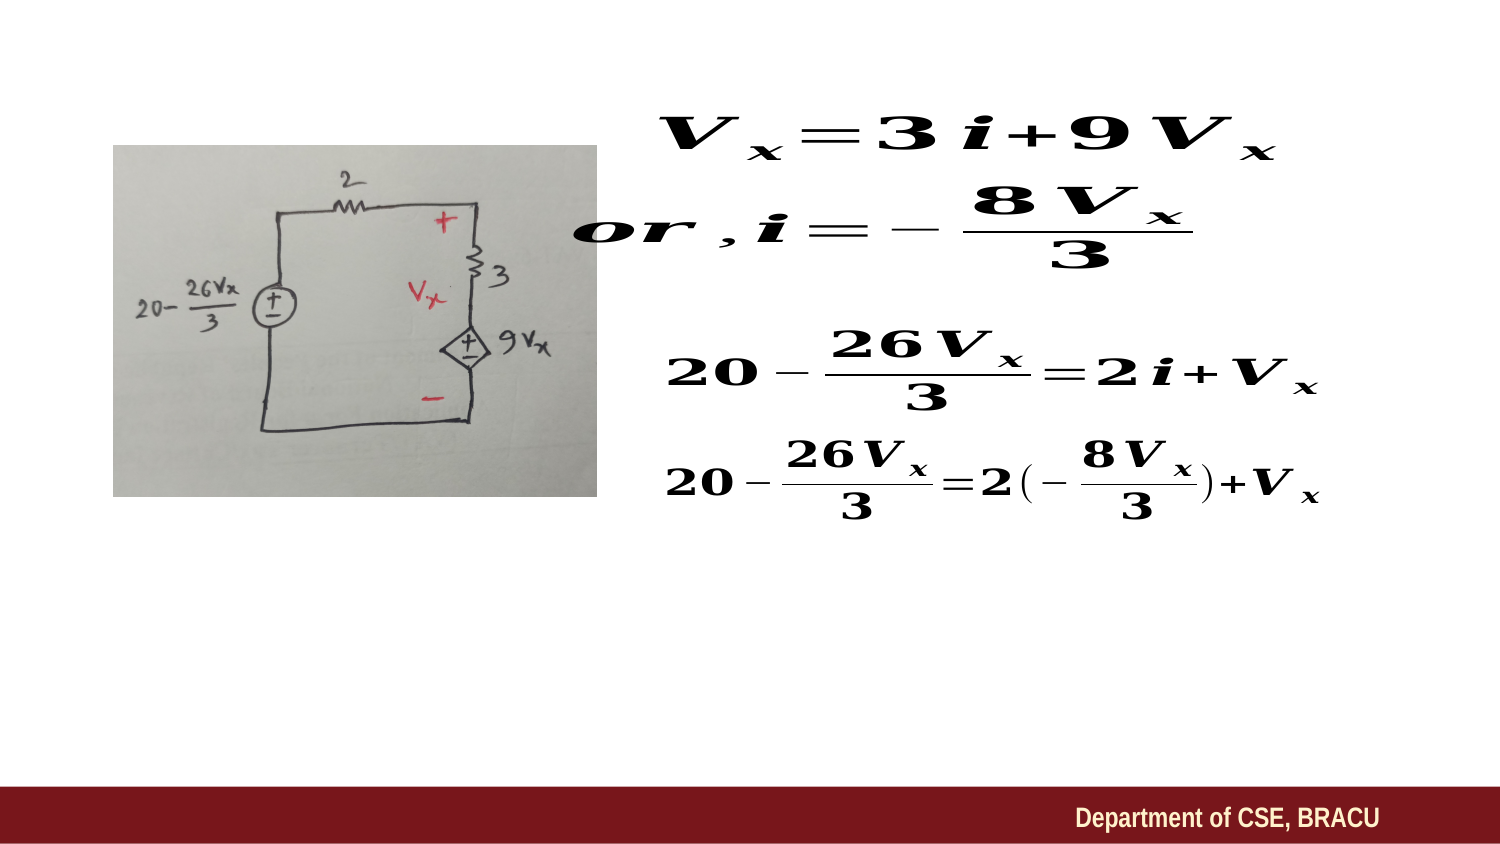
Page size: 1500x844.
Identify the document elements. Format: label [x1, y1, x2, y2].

picture [113, 145, 597, 497]
